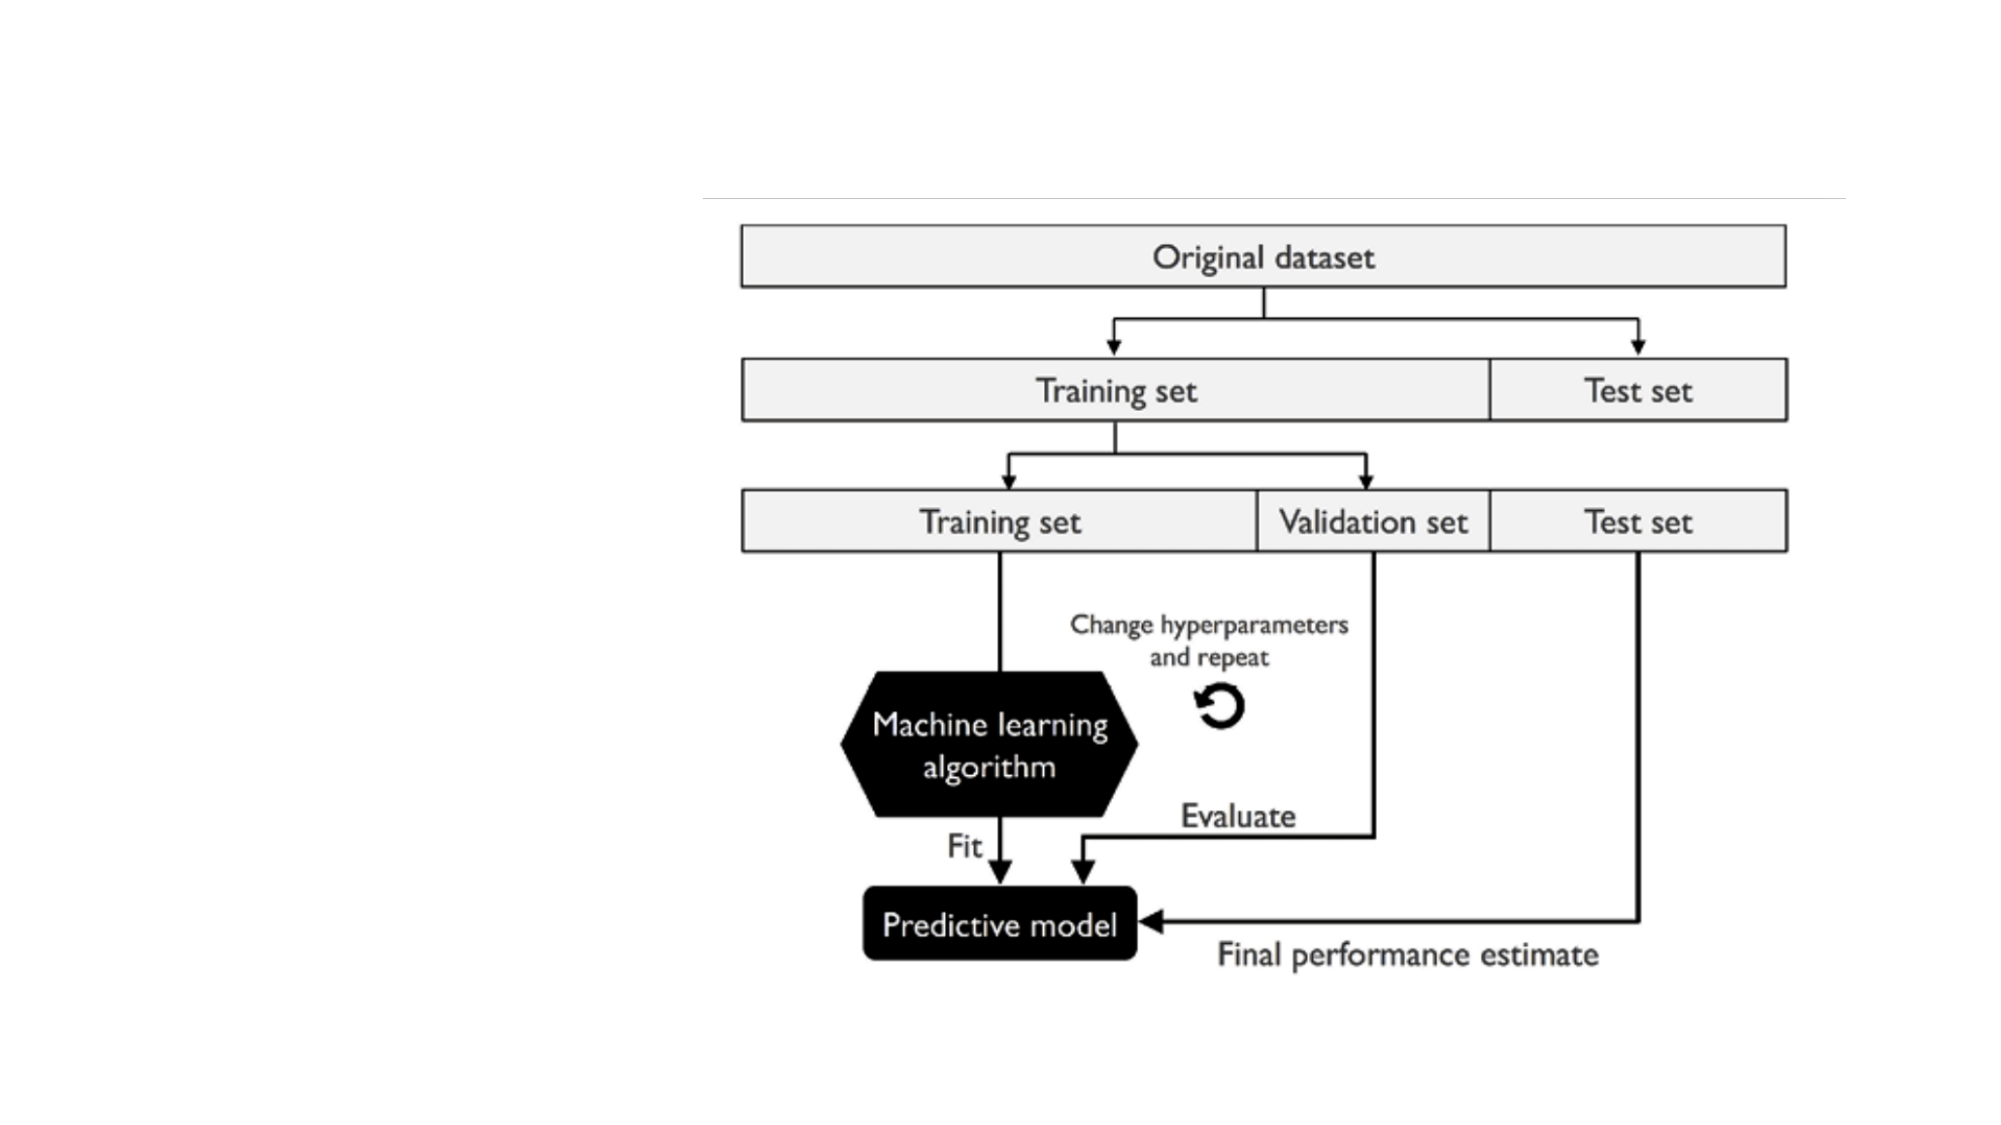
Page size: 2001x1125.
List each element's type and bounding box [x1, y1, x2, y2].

picture [703, 198, 1846, 1014]
